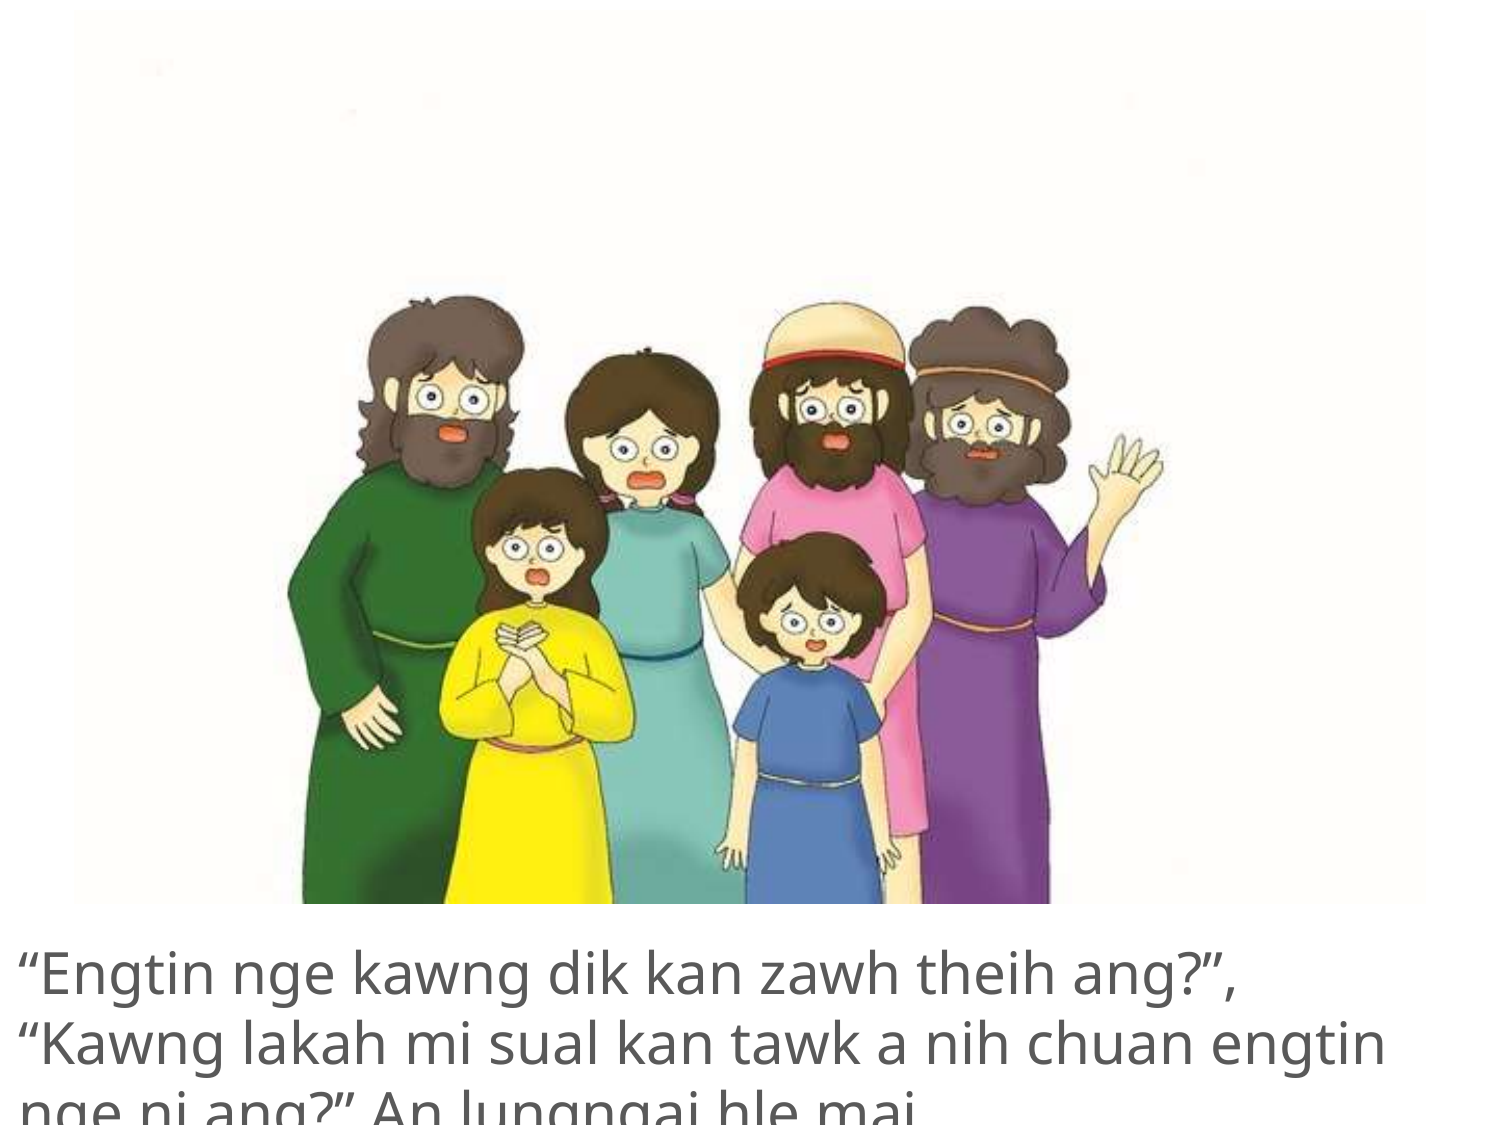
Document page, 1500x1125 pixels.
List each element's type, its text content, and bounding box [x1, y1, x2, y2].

text_box “Engtin nge kawng dik kan zawh theih ang?”, “Kawng lakah mi sual kan tawk a nih chuan engtin nge ni ang?” An lungngai hle mai. [4, 928, 1475, 1125]
picture [74, 10, 1426, 905]
